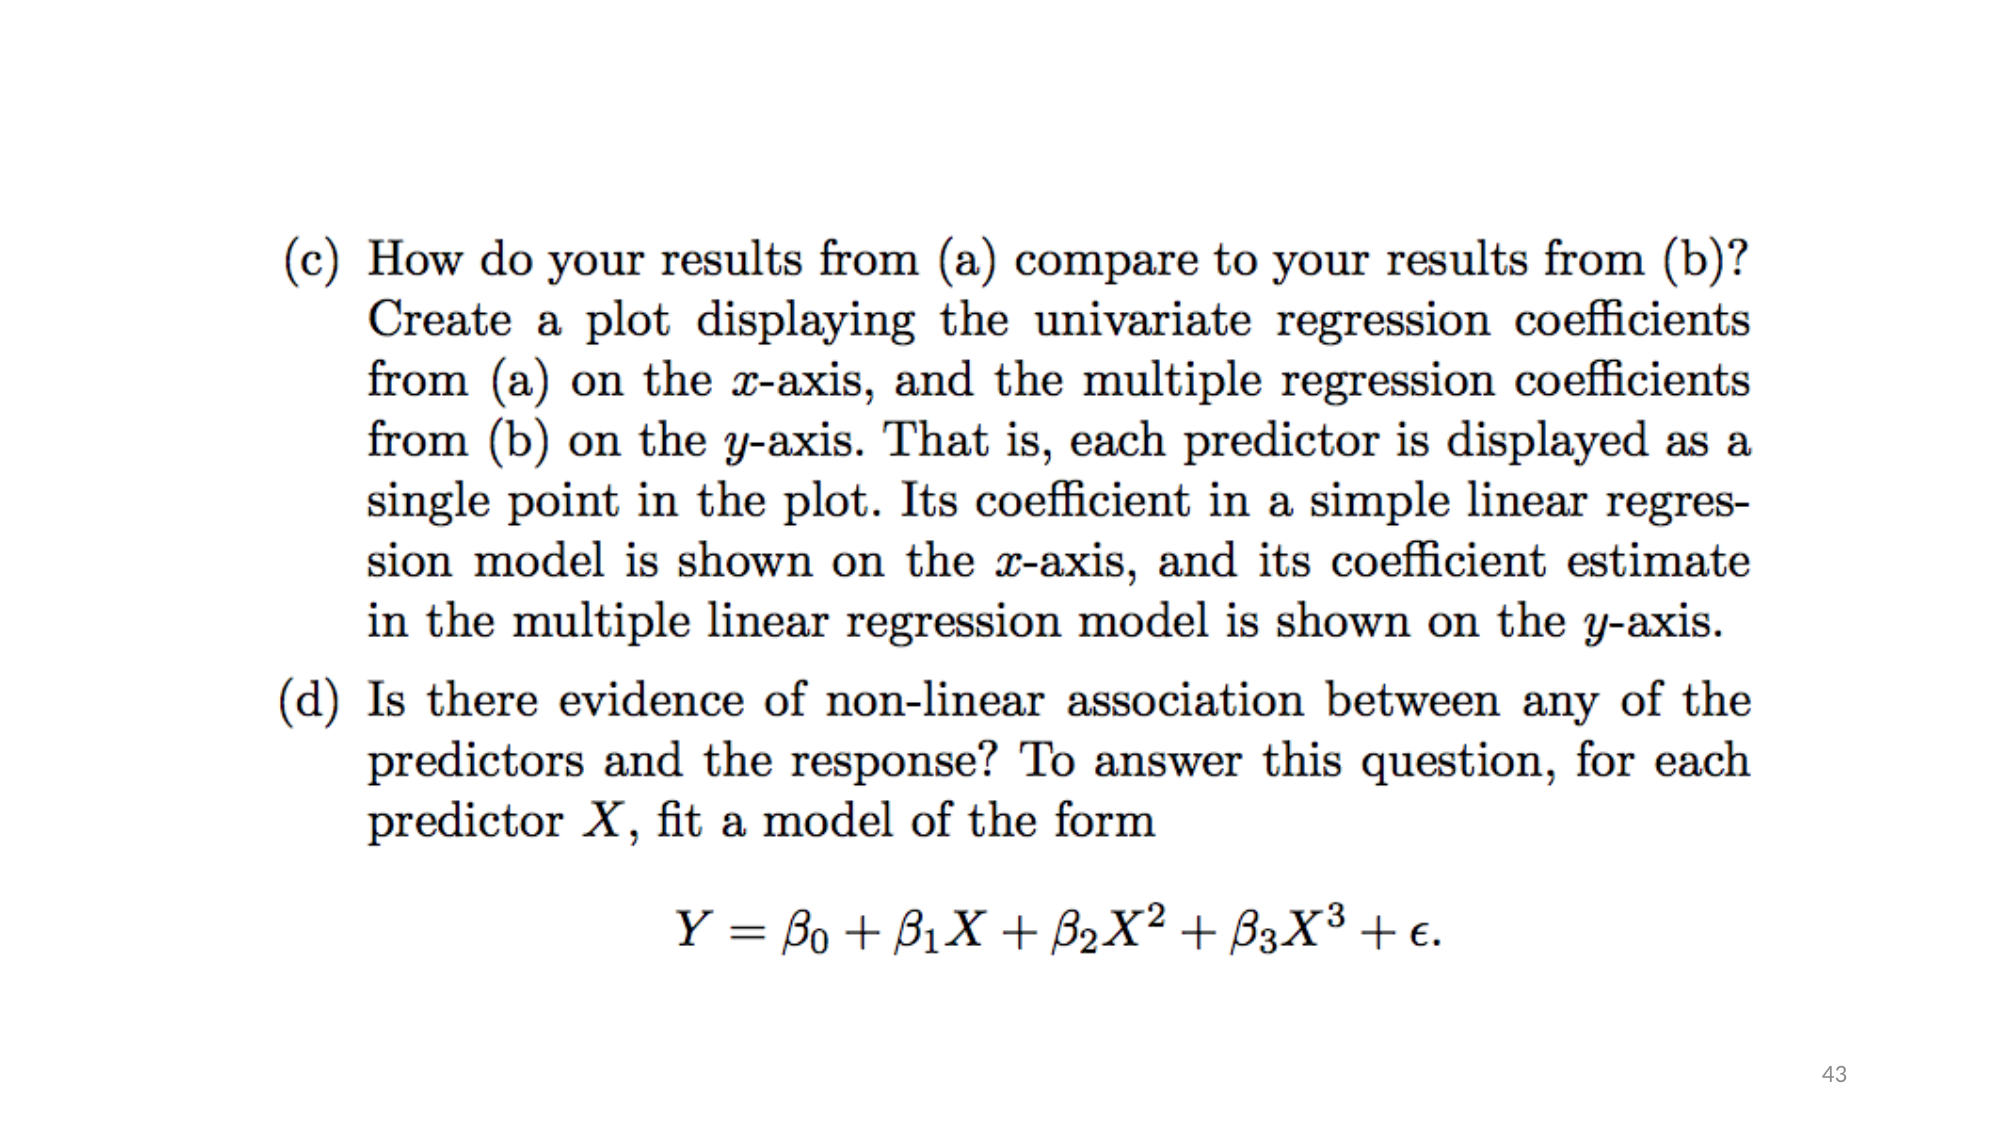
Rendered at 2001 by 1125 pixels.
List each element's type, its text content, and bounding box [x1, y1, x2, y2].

slide_number 43 [1412, 1042, 1863, 1103]
picture [183, 215, 1817, 995]
